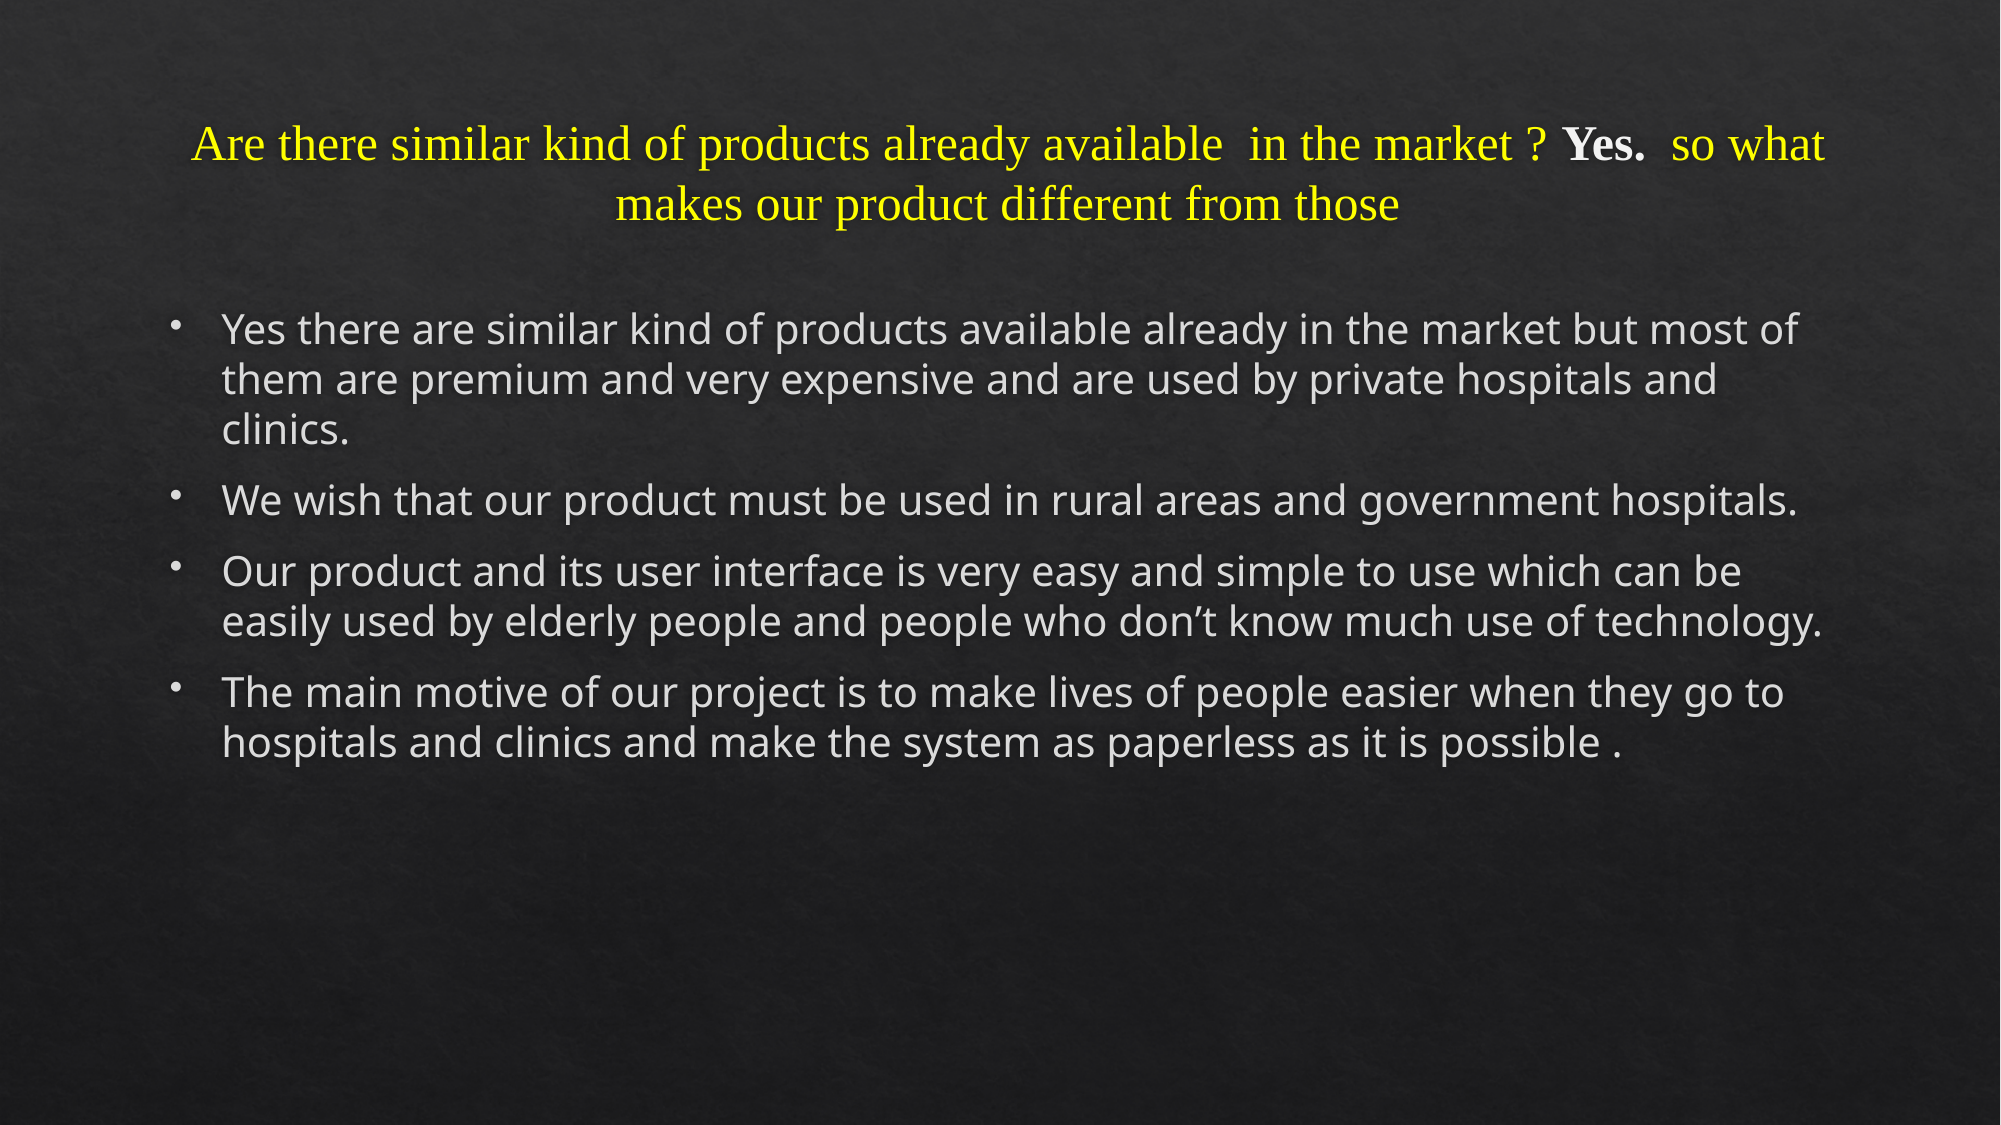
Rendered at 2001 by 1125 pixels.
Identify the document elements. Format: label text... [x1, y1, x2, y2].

list Yes there are similar kind of products available already in the market but most of them are premium and very expensive and are used by private hospitals and clinics. We wish that our product must be used in rural areas and government hospitals. Our product and its user interface is very easy and simple to use which can be easily used by elderly people and people who don’t know much use of technology. The main motive of our project is to make lives of people easier when they go to hospitals and clinics and make the system as paperless as it is possible . [149, 295, 1849, 1078]
title Are there similar kind of products already available in the market ? Yes. so what makes our product different from those [167, 82, 1849, 260]
